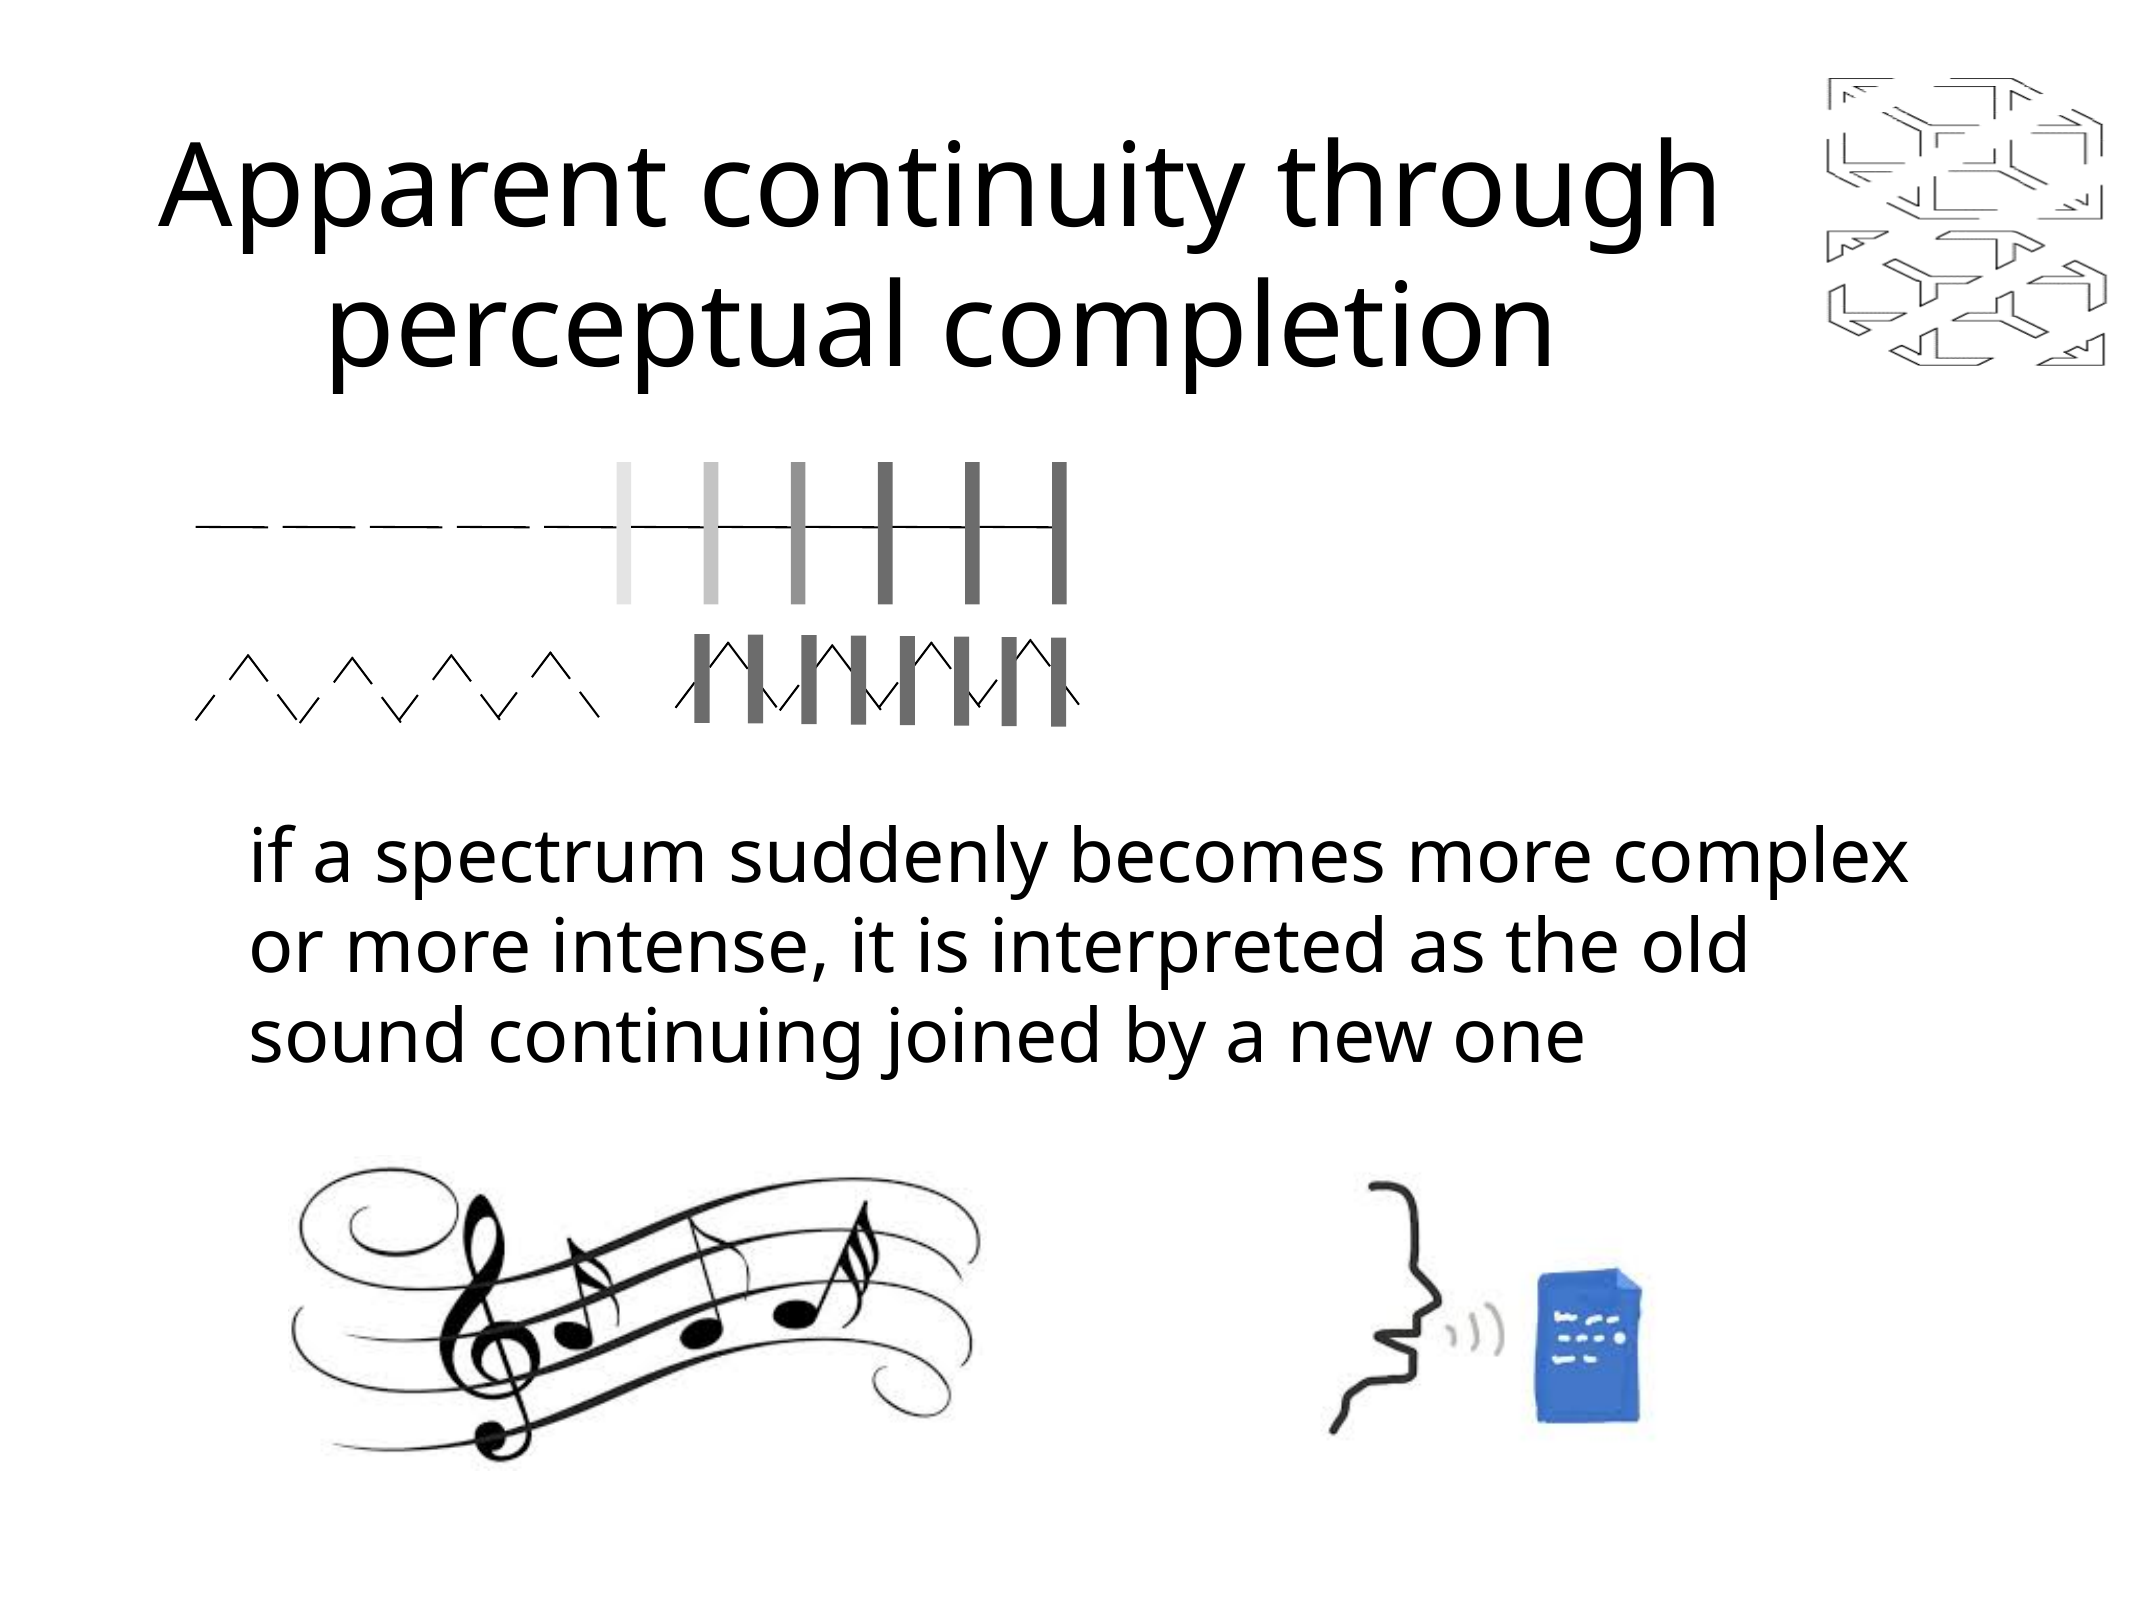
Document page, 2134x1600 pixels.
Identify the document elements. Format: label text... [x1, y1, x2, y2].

picture [288, 1155, 987, 1471]
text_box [195, 462, 1067, 605]
text_box Apparent continuity through perceptual completion [31, 72, 1852, 428]
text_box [195, 633, 1079, 727]
text_box if a spectrum suddenly becomes more complex or more intense, it is interpreted as the old sound continuing joined by a new one [156, 427, 1978, 1459]
picture [1220, 1106, 1751, 1520]
picture [1813, 71, 2134, 379]
